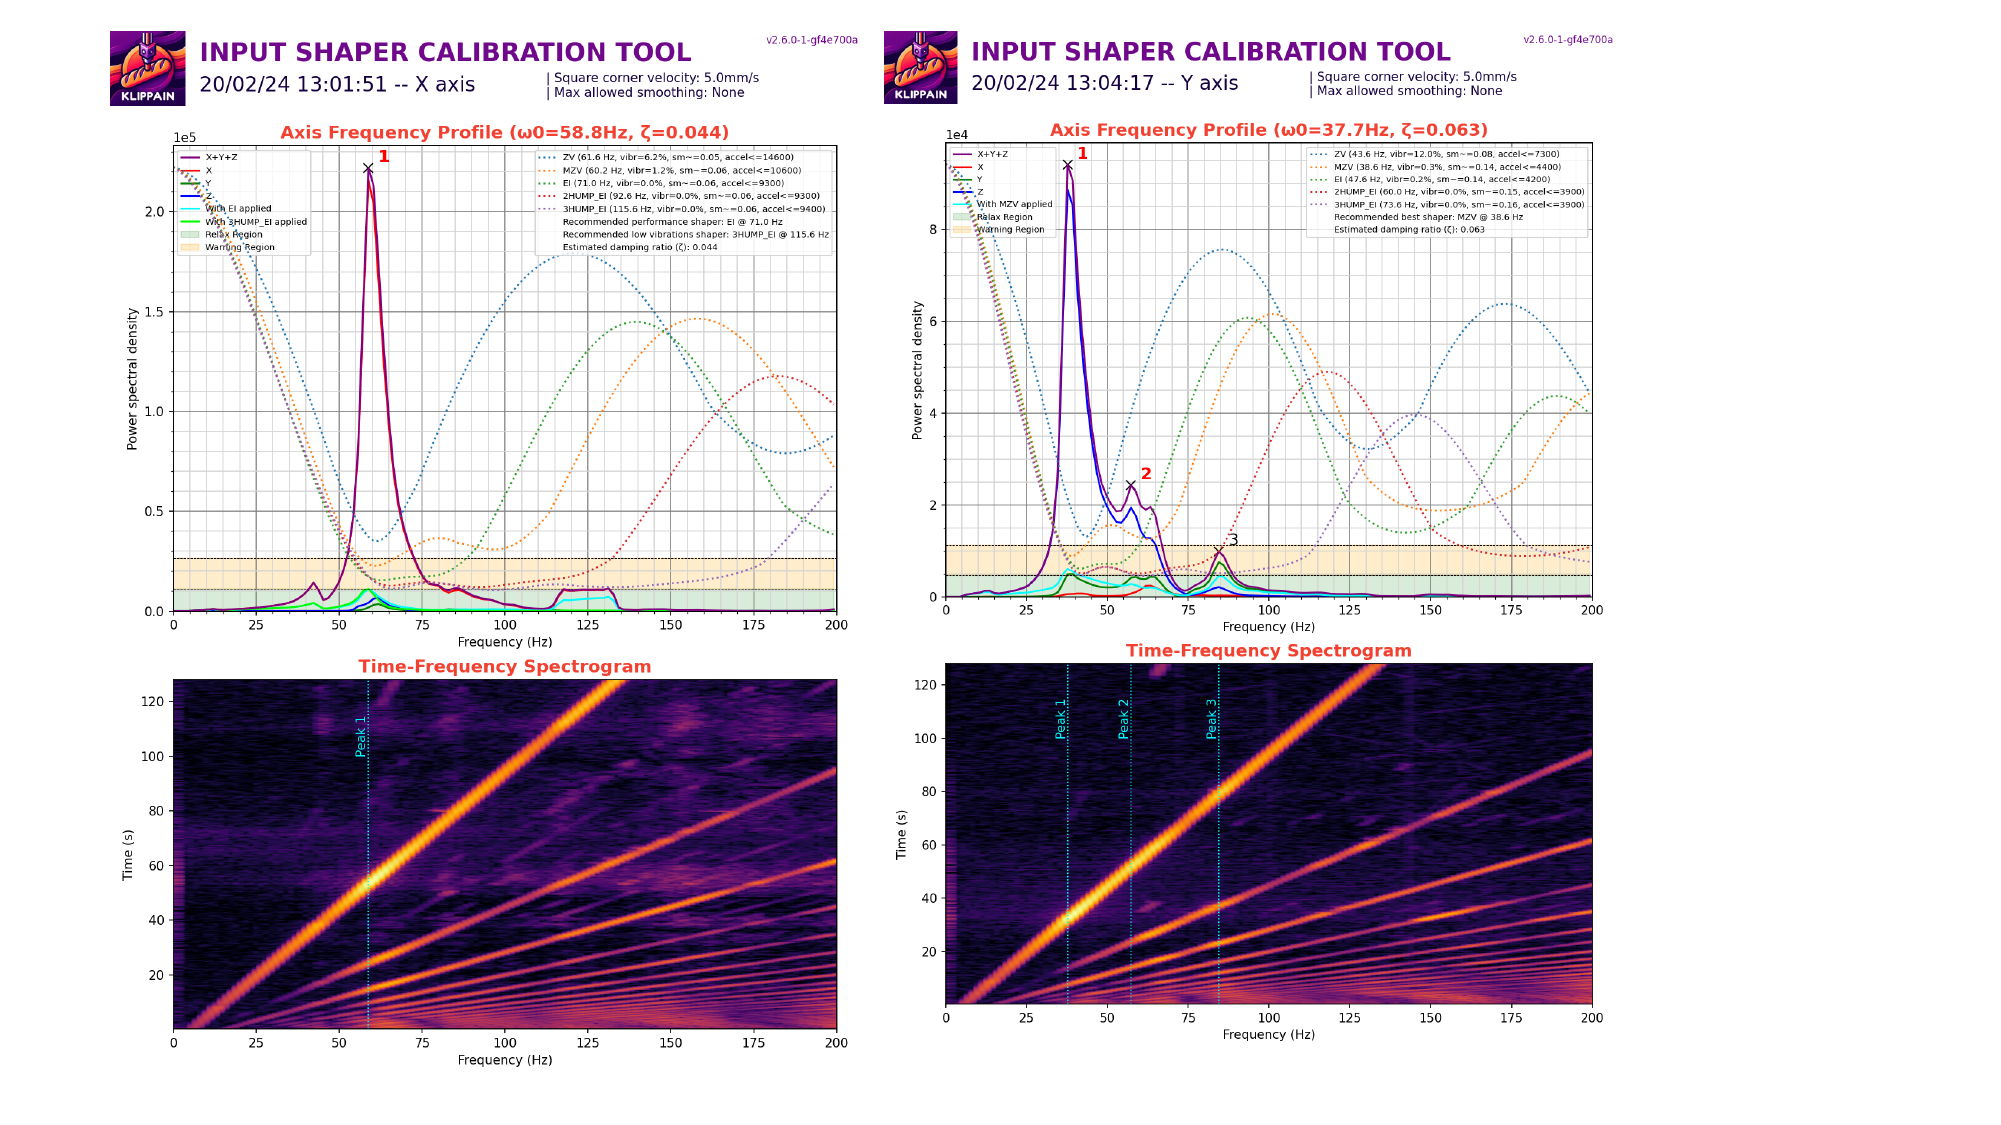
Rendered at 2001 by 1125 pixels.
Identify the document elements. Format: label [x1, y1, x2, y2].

list [883, 30, 1617, 1055]
picture [109, 30, 862, 1081]
